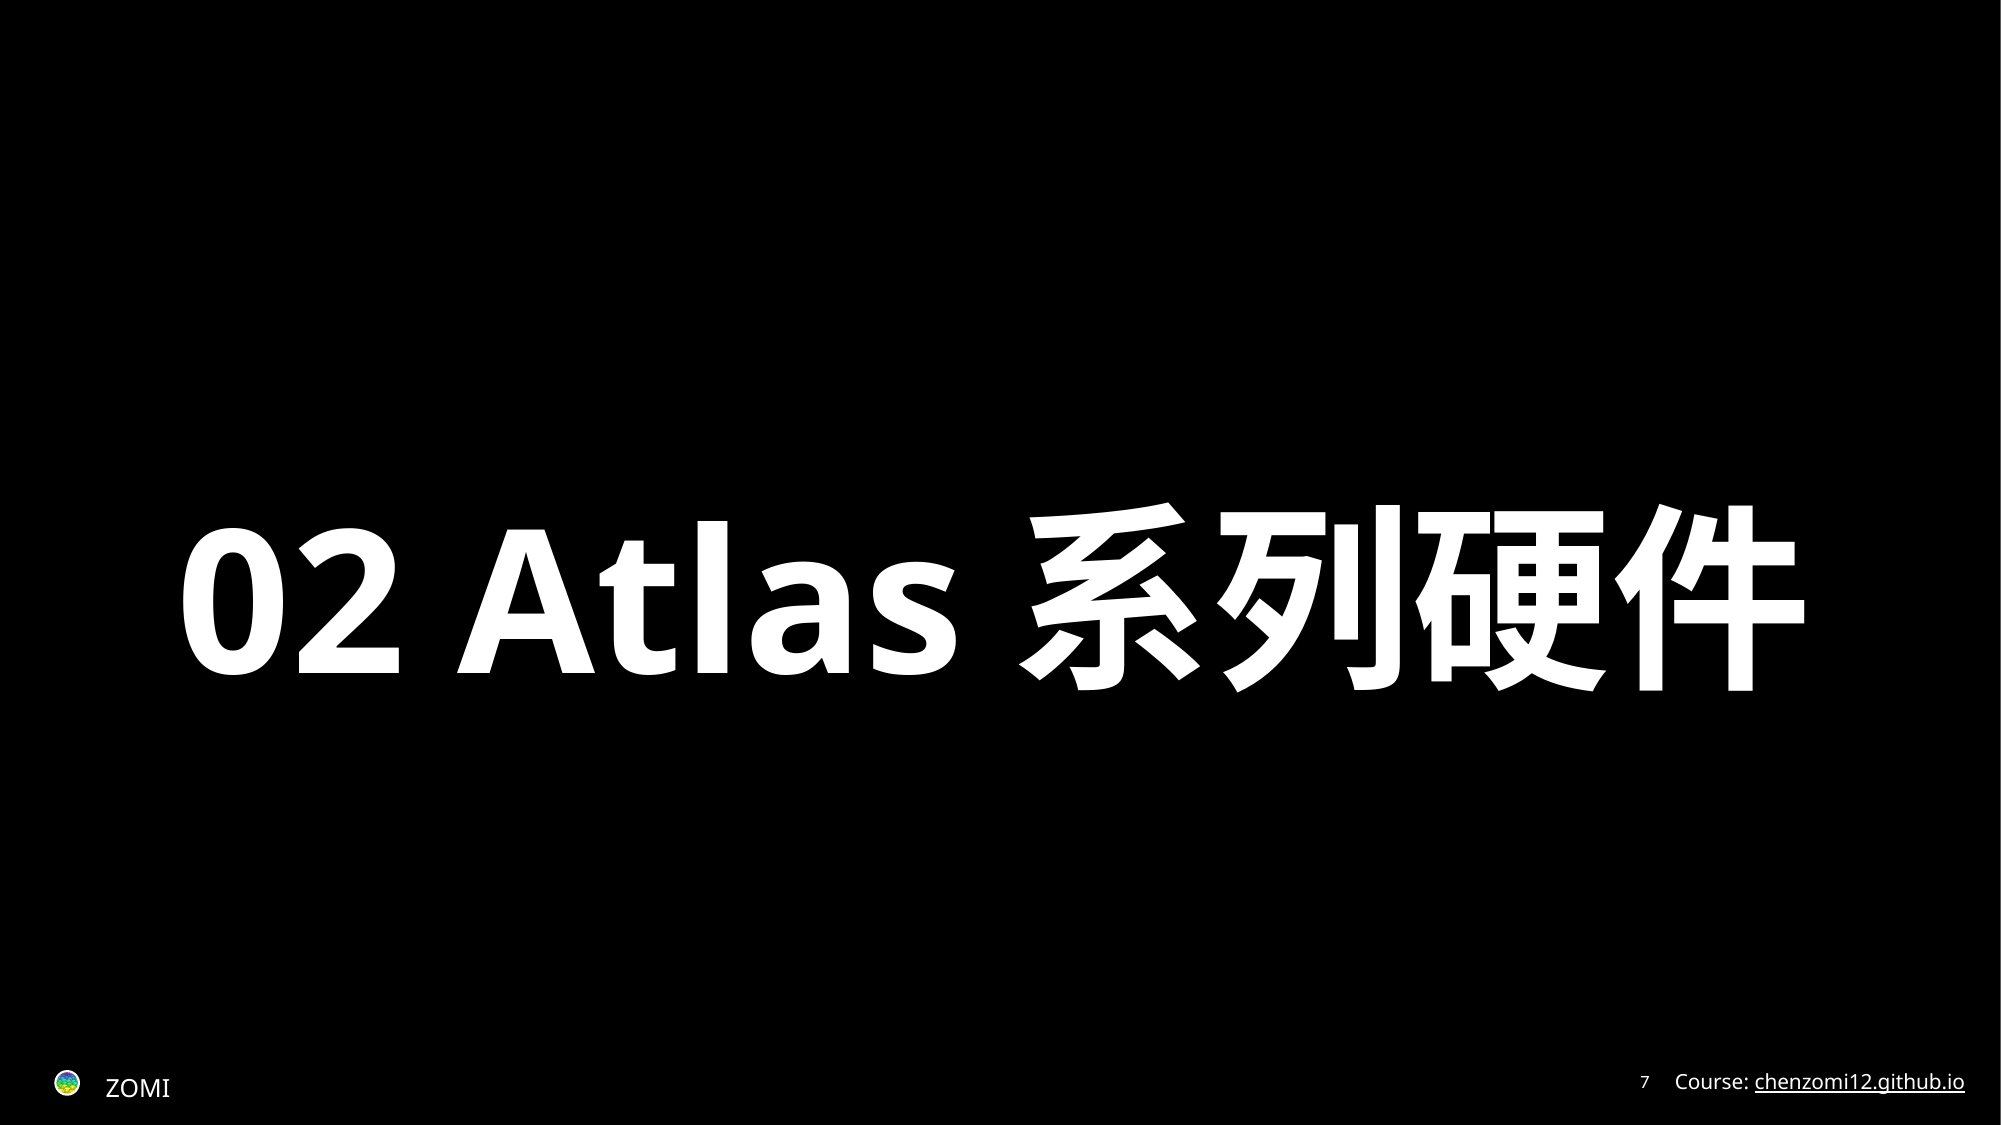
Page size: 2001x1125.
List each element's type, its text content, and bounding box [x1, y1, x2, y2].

list 02 Atlas系列硬件 [79, 80, 1910, 986]
picture [57, 1073, 77, 1093]
